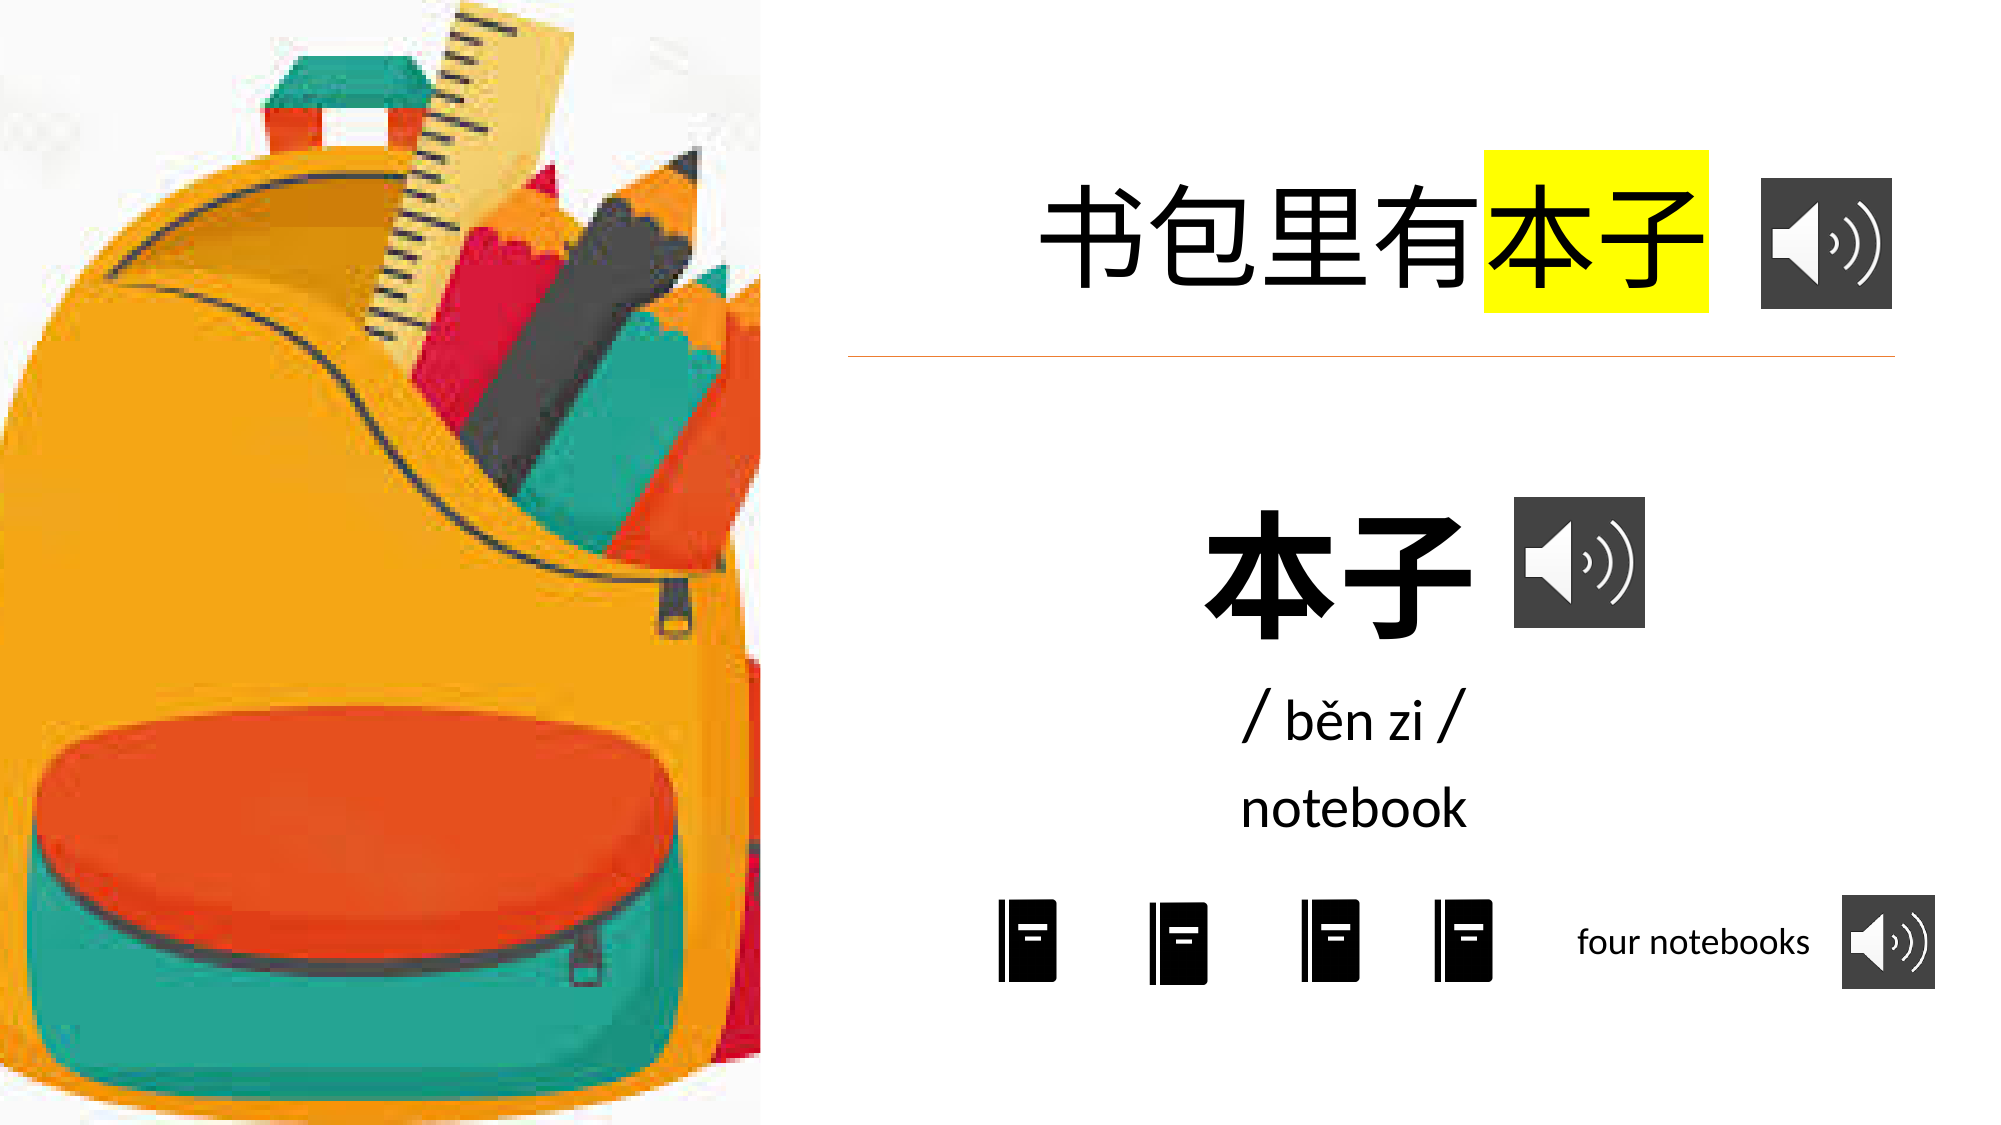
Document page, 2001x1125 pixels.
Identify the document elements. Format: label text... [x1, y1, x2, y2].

picture [1281, 891, 1380, 990]
picture [1512, 495, 1647, 630]
picture [977, 891, 1077, 990]
picture [1414, 891, 1513, 990]
text_box four notebooks [1562, 910, 1826, 970]
title 书包里有本子 [1015, 142, 1728, 346]
picture [1759, 176, 1894, 311]
list 本子 / běn zi / notebook [814, 399, 1895, 1021]
picture [0, 0, 761, 1125]
picture [1129, 894, 1228, 993]
picture [1841, 894, 1937, 990]
